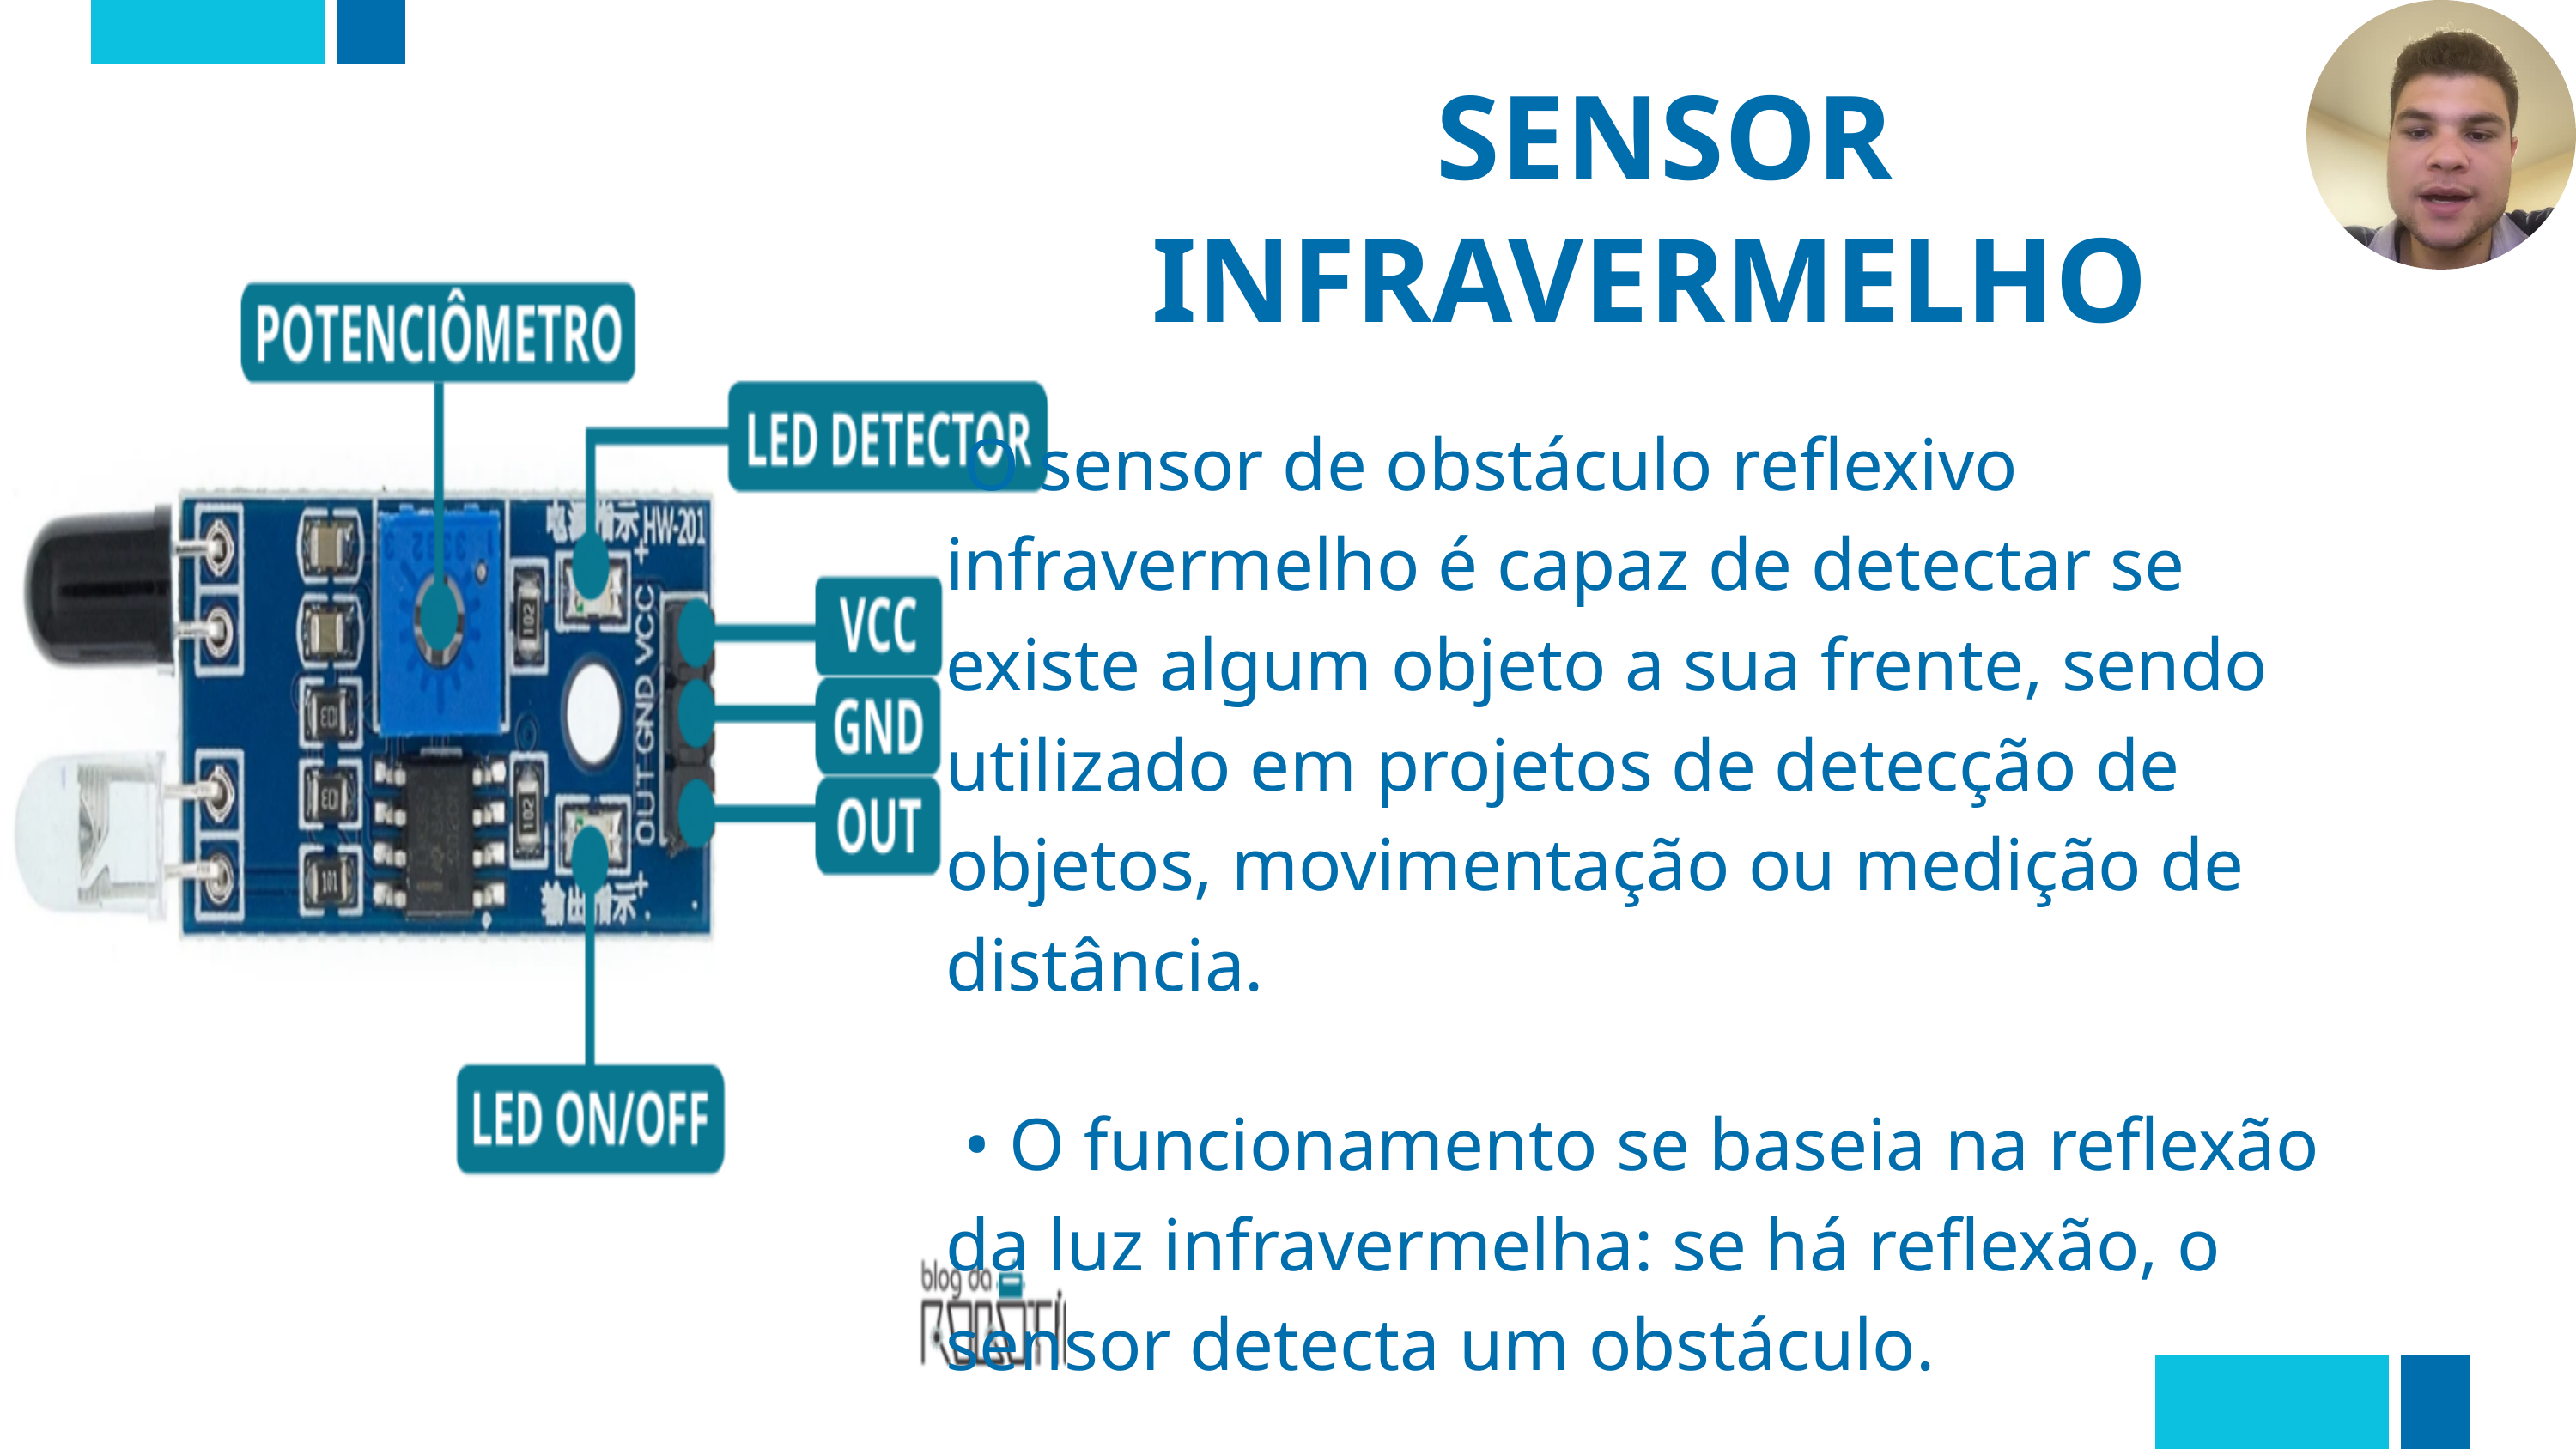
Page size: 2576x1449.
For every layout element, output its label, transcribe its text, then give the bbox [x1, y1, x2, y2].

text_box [90, 0, 325, 64]
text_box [0, 0, 1066, 1449]
text_box O sensor de obstáculo reflexivo infravermelho é capaz de detectar se existe algum objeto a sua frente, sendo utilizado em projetos de detecção de objetos, movimentação ou medição de distância. • O funcionamento se baseia na reflexão da luz infravermelha: se há reflexão, o sensor detecta um obstáculo. [1069, 404, 2390, 1449]
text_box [336, 0, 406, 64]
text_box SENSOR INFRAVERMELHO [1069, 61, 2390, 345]
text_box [2306, 0, 2576, 270]
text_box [2400, 1355, 2470, 1449]
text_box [2154, 1355, 2390, 1449]
